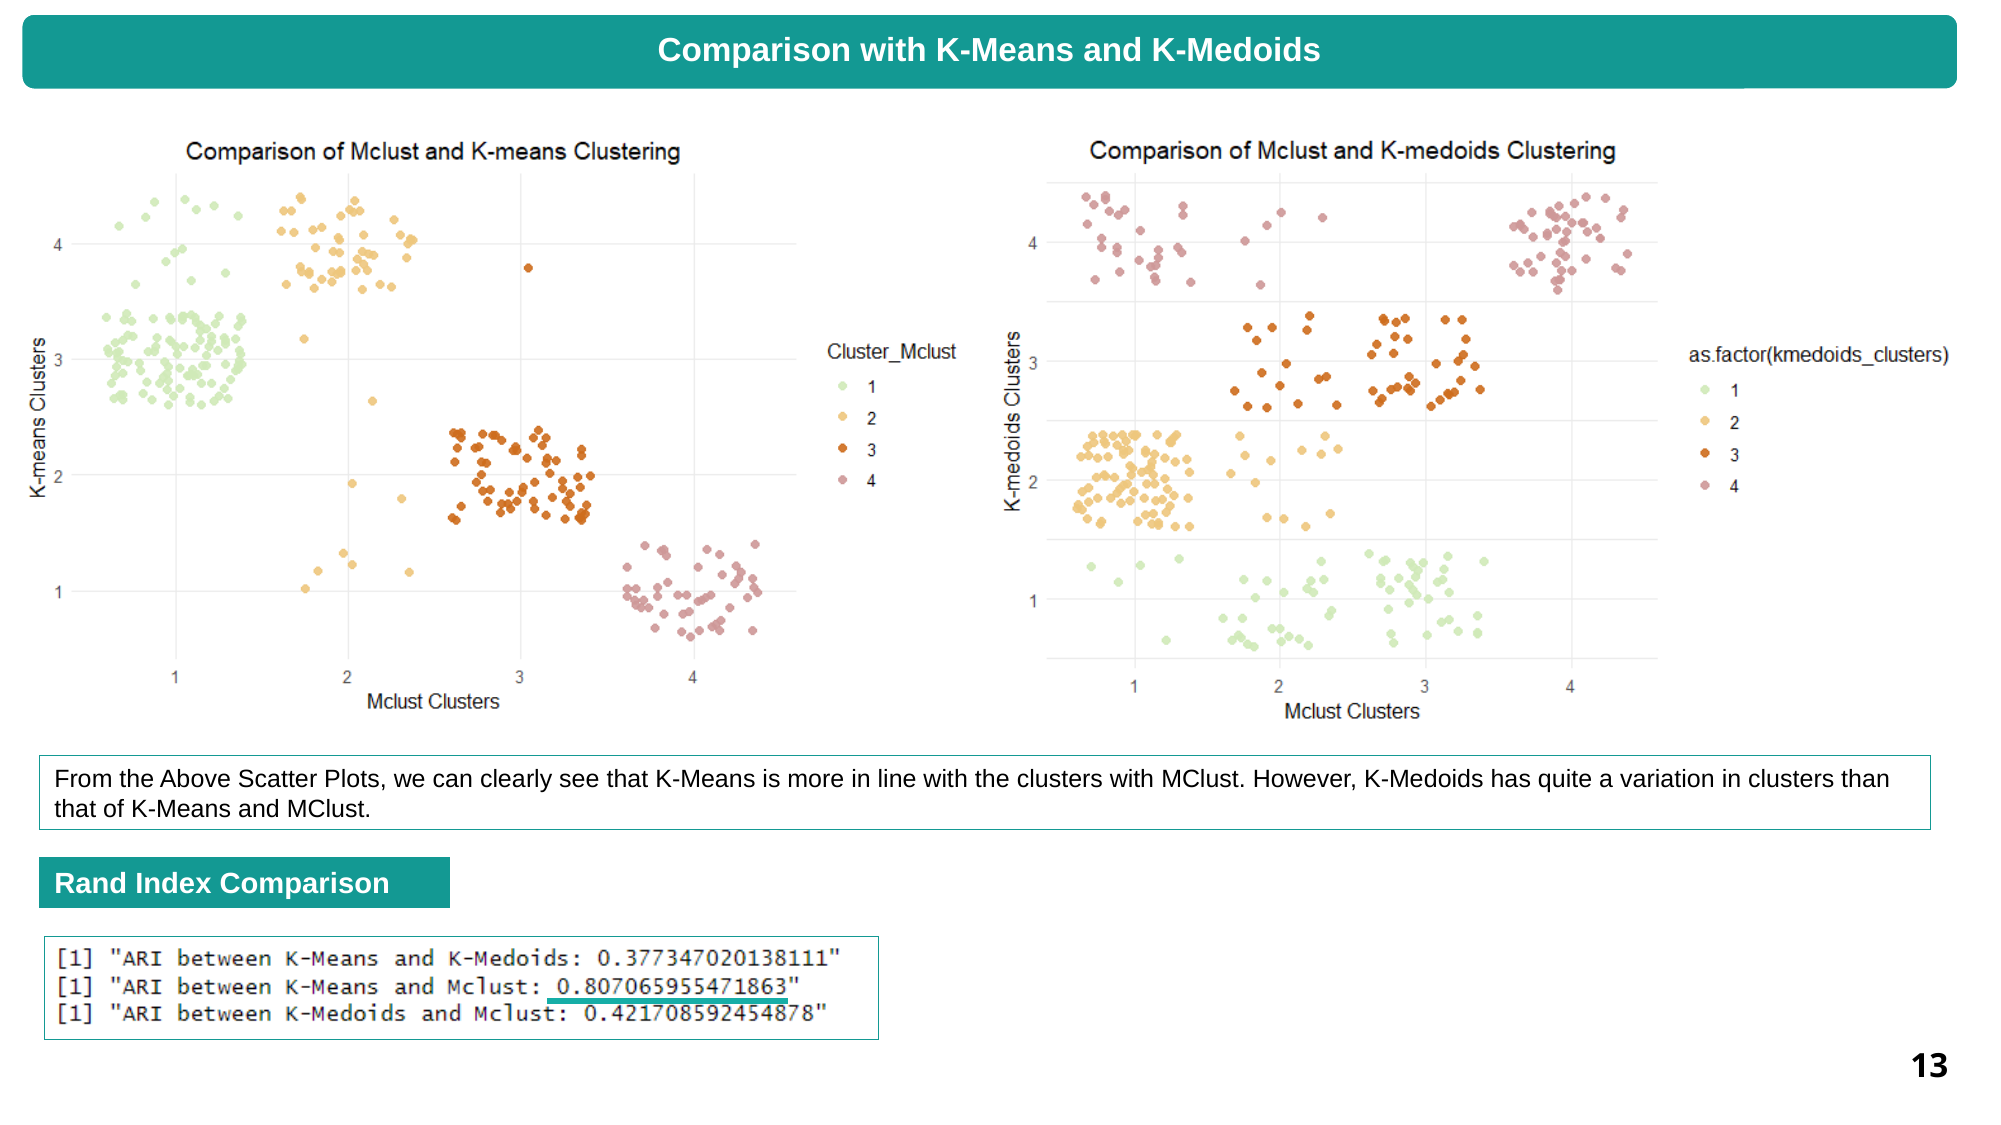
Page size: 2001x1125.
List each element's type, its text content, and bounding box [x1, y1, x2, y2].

text_box Rand Index Comparison [39, 857, 450, 908]
picture [44, 936, 880, 1040]
slide_number 13 [1862, 1036, 1964, 1097]
picture [990, 128, 1959, 729]
picture [21, 128, 965, 729]
text_box From the Above Scatter Plots, we can clearly see that K-Means is more in line with the clusters with MClust. However, K-Medoids has quite a variation in clusters than that of K-Means and MClust. [39, 755, 1931, 830]
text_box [21, 13, 1959, 90]
